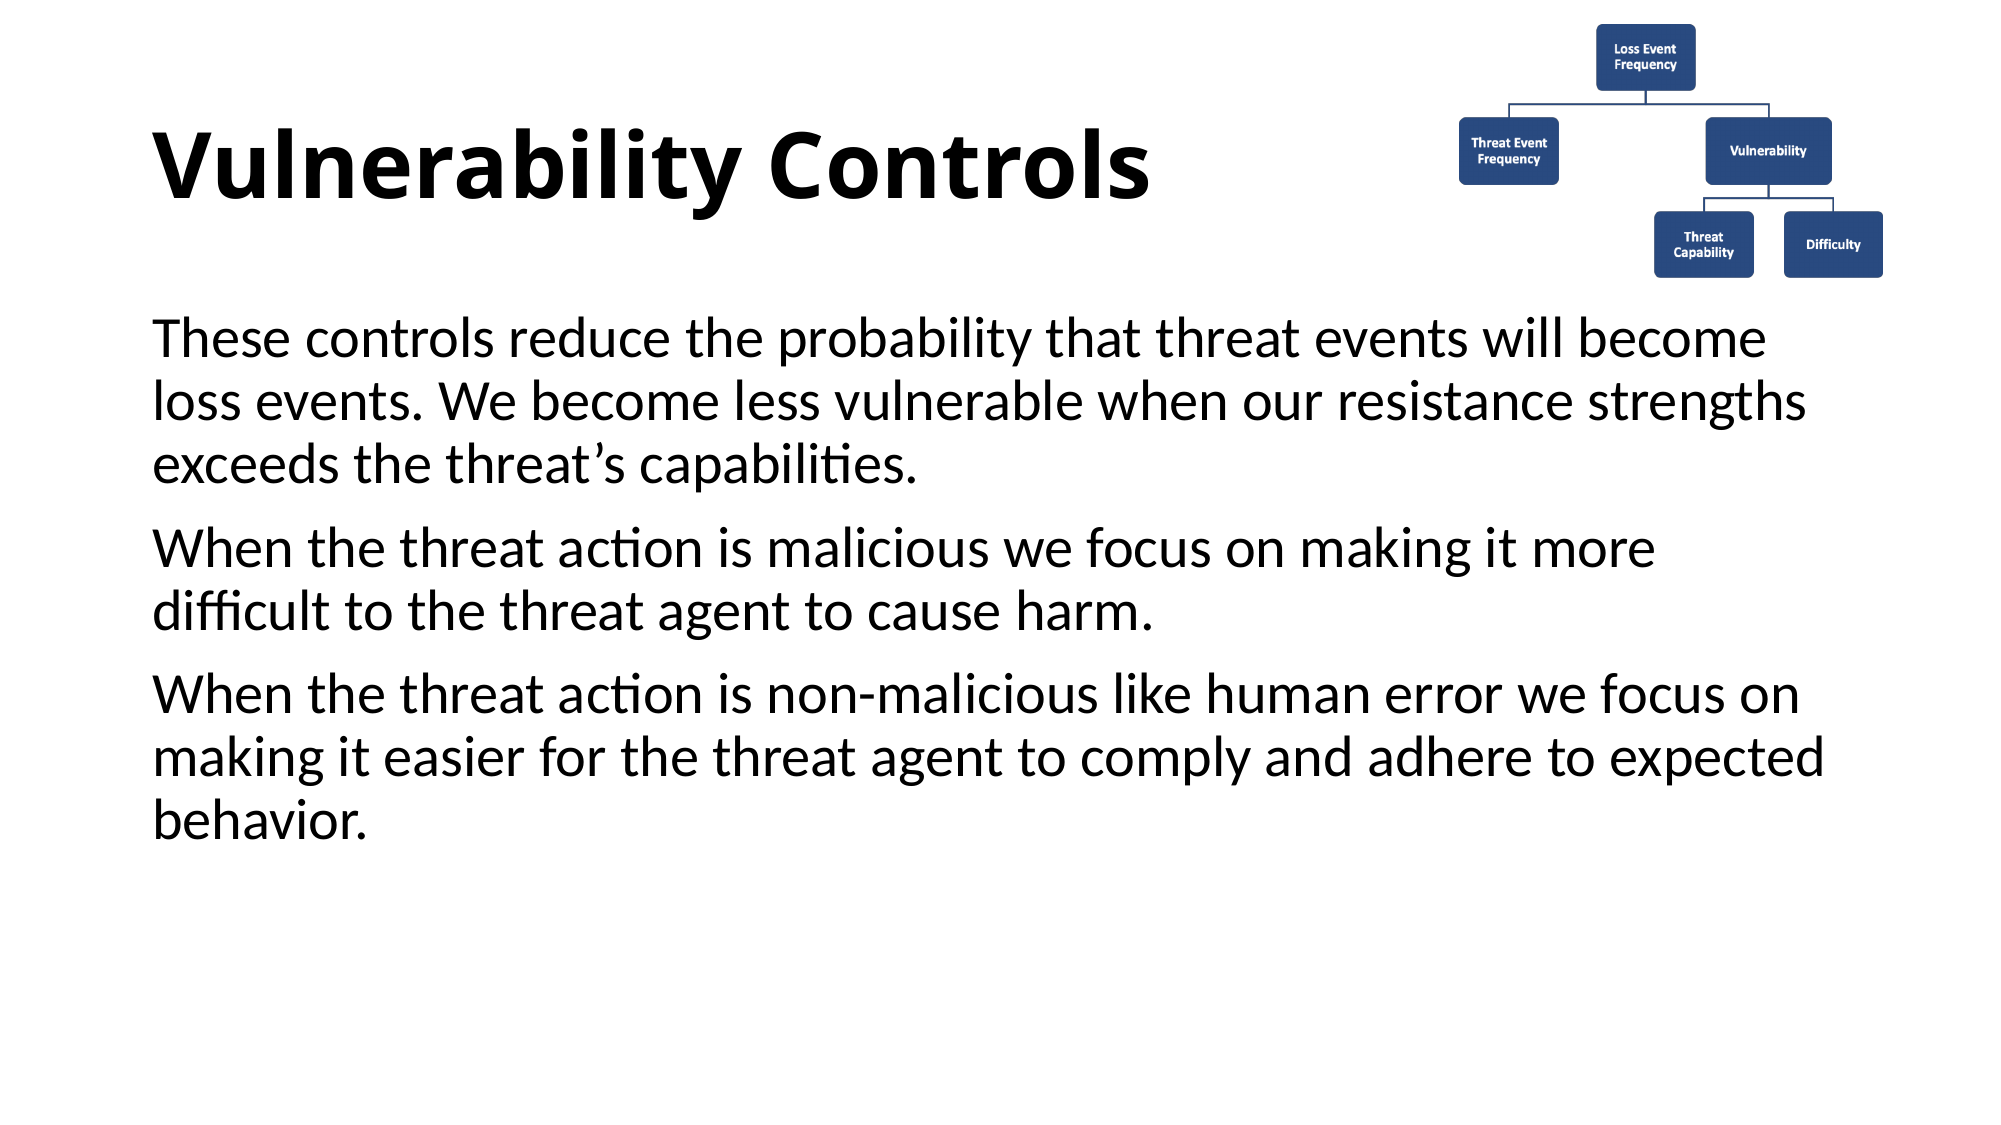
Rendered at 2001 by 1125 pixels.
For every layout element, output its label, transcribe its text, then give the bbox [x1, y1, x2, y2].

title Vulnerability Controls [137, 59, 1459, 278]
picture [1459, 24, 1883, 278]
list These controls reduce the probability that threat events will become loss events. We become less vulnerable when our resistance strengths exceeds the threat’s capabilities. When the threat action is malicious we focus on making it more difficult to the threat agent to cause harm. When the threat action is non-malicious like human error we focus on making it easier for the threat agent to comply and adhere to expected behavior. [137, 299, 1863, 1014]
